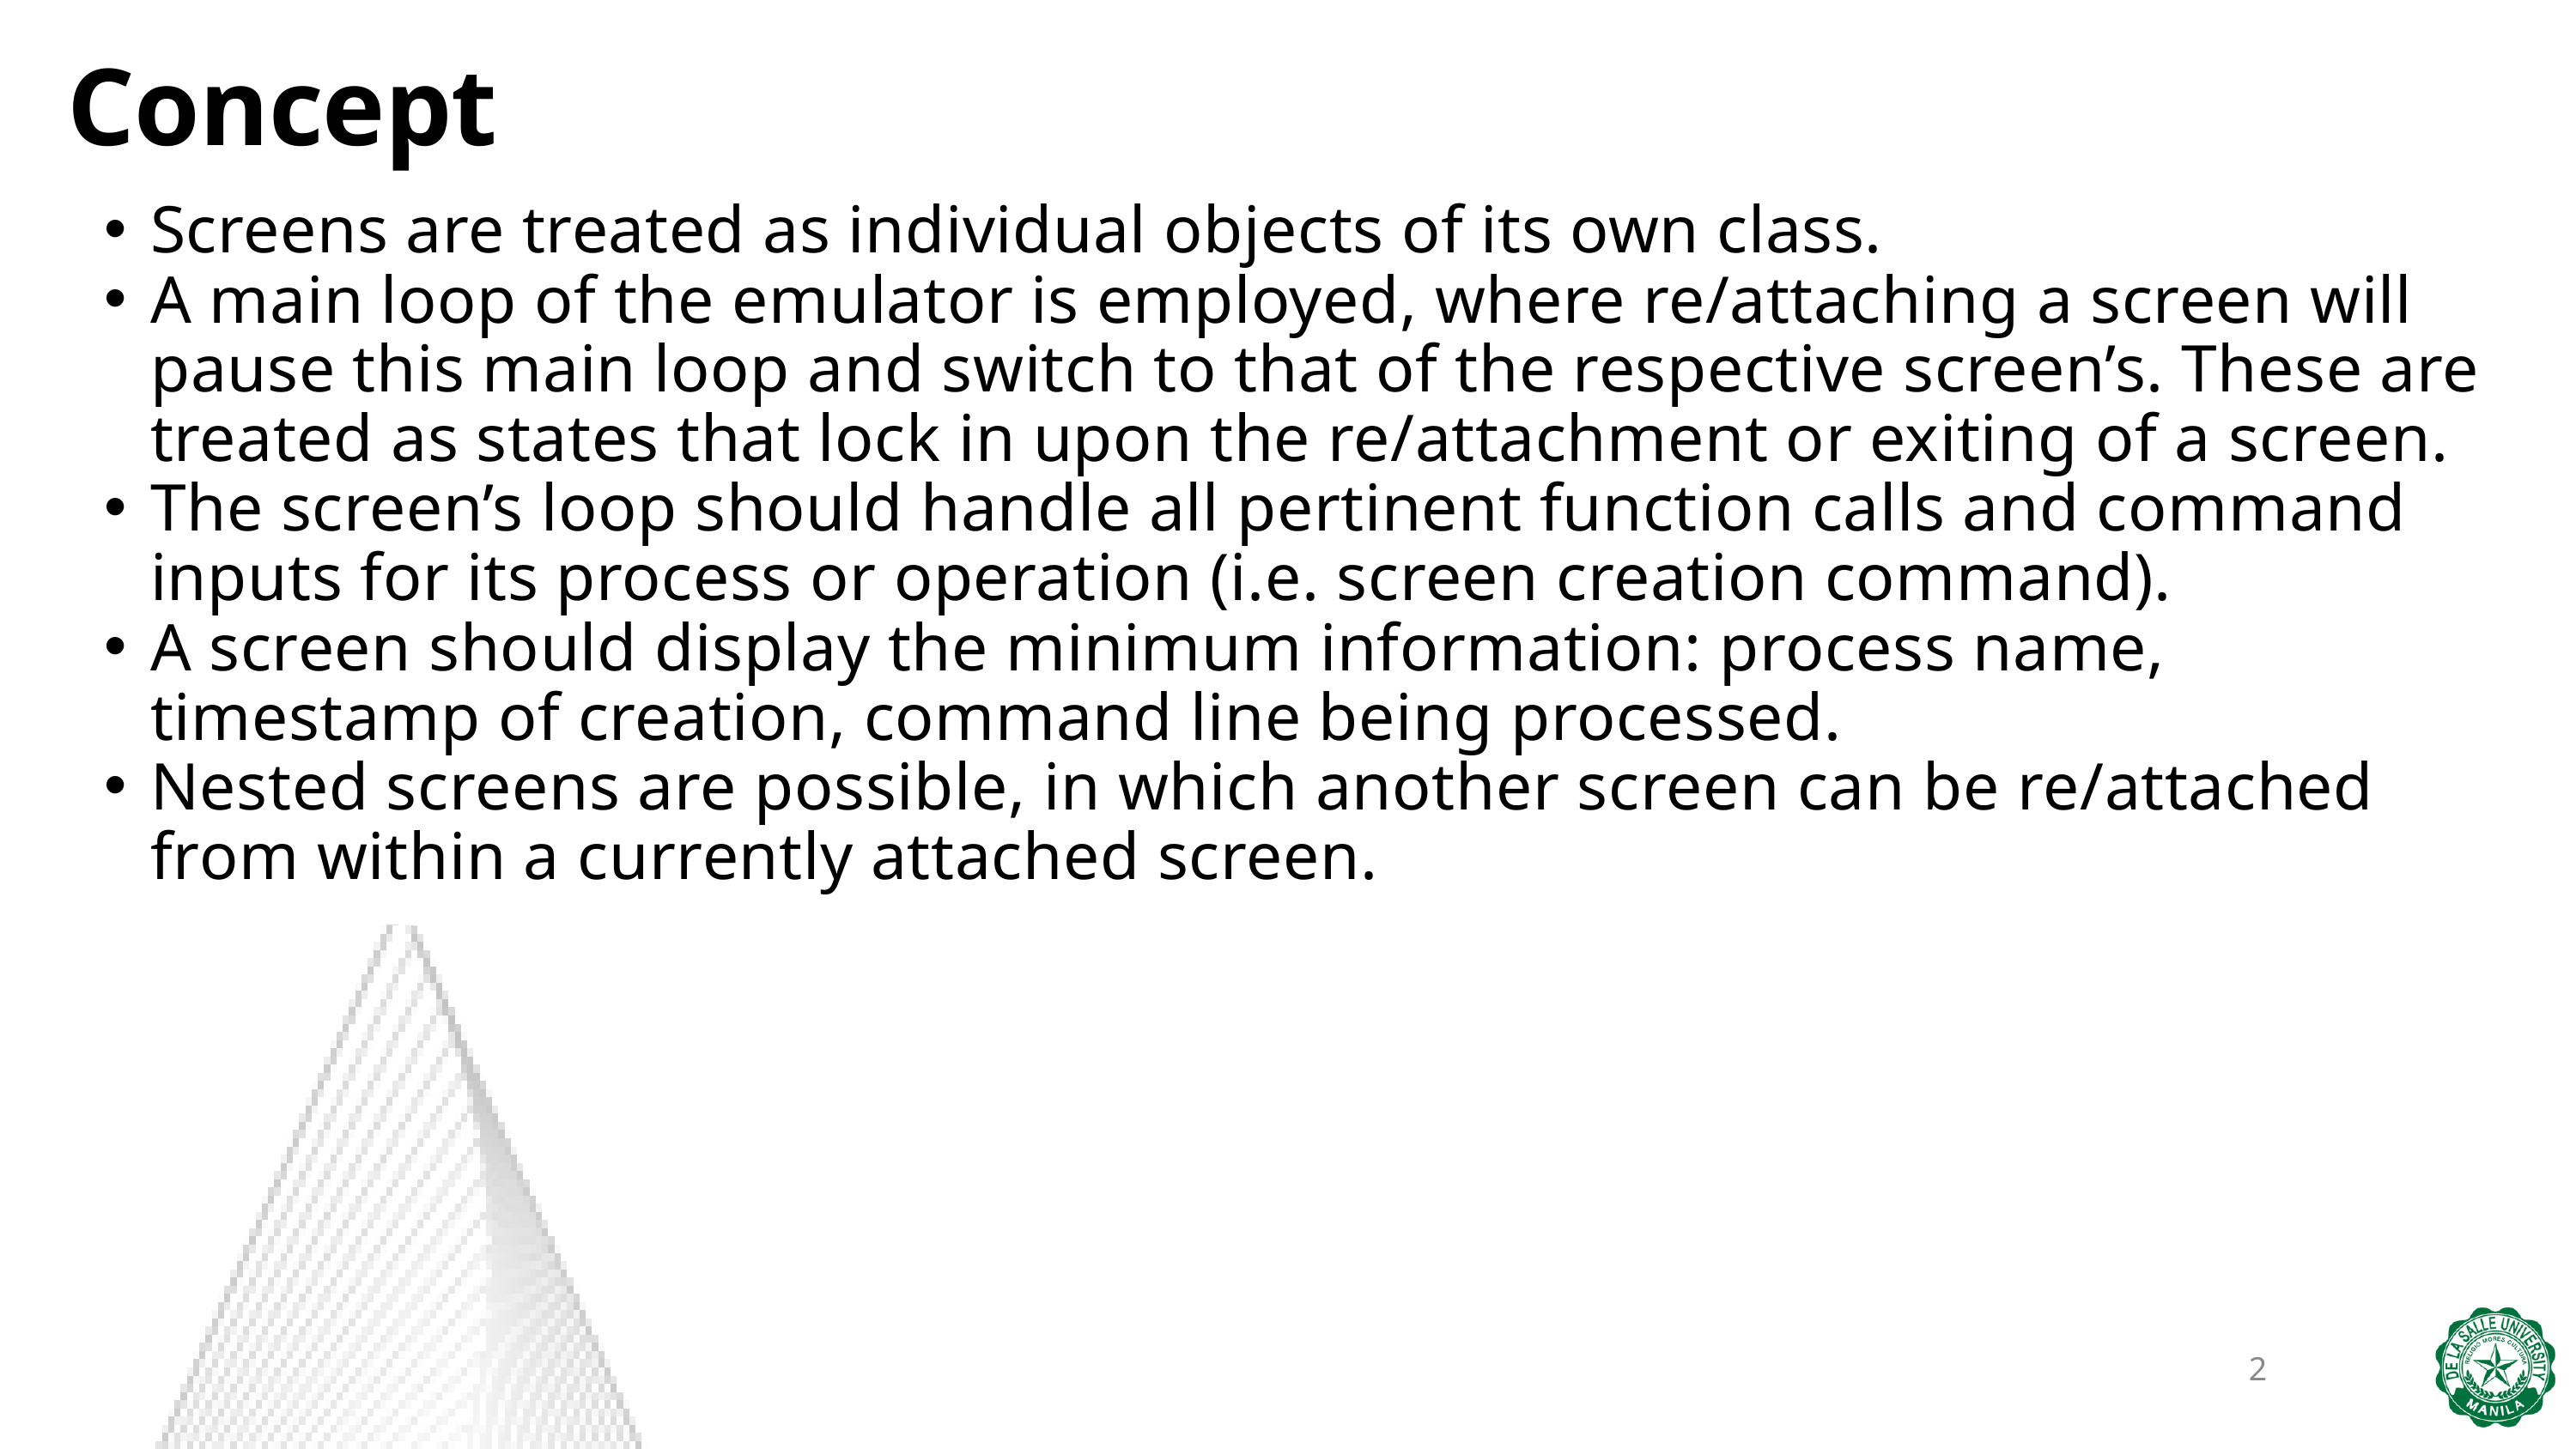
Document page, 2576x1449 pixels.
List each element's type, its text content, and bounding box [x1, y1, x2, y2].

text_box Screens are treated as individual objects of its own class. A main loop of the emulator is employed, where re/attaching a screen will pause this main loop and switch to that of the respective screen’s. These are treated as states that lock in upon the re/attachment or exiting of a screen. The screen’s loop should handle all pertinent function calls and command inputs for its process or operation (i.e. screen creation command). A screen should display the minimum information: process name, timestamp of creation, command line being processed. Nested screens are possible, in which another screen can be re/attached from within a currently attached screen. [58, 196, 2509, 893]
text_box [0, 901, 866, 1449]
text_box [2433, 1304, 2558, 1430]
text_box 2 [1832, 1349, 2268, 1388]
text_box Concept [67, 52, 2290, 167]
